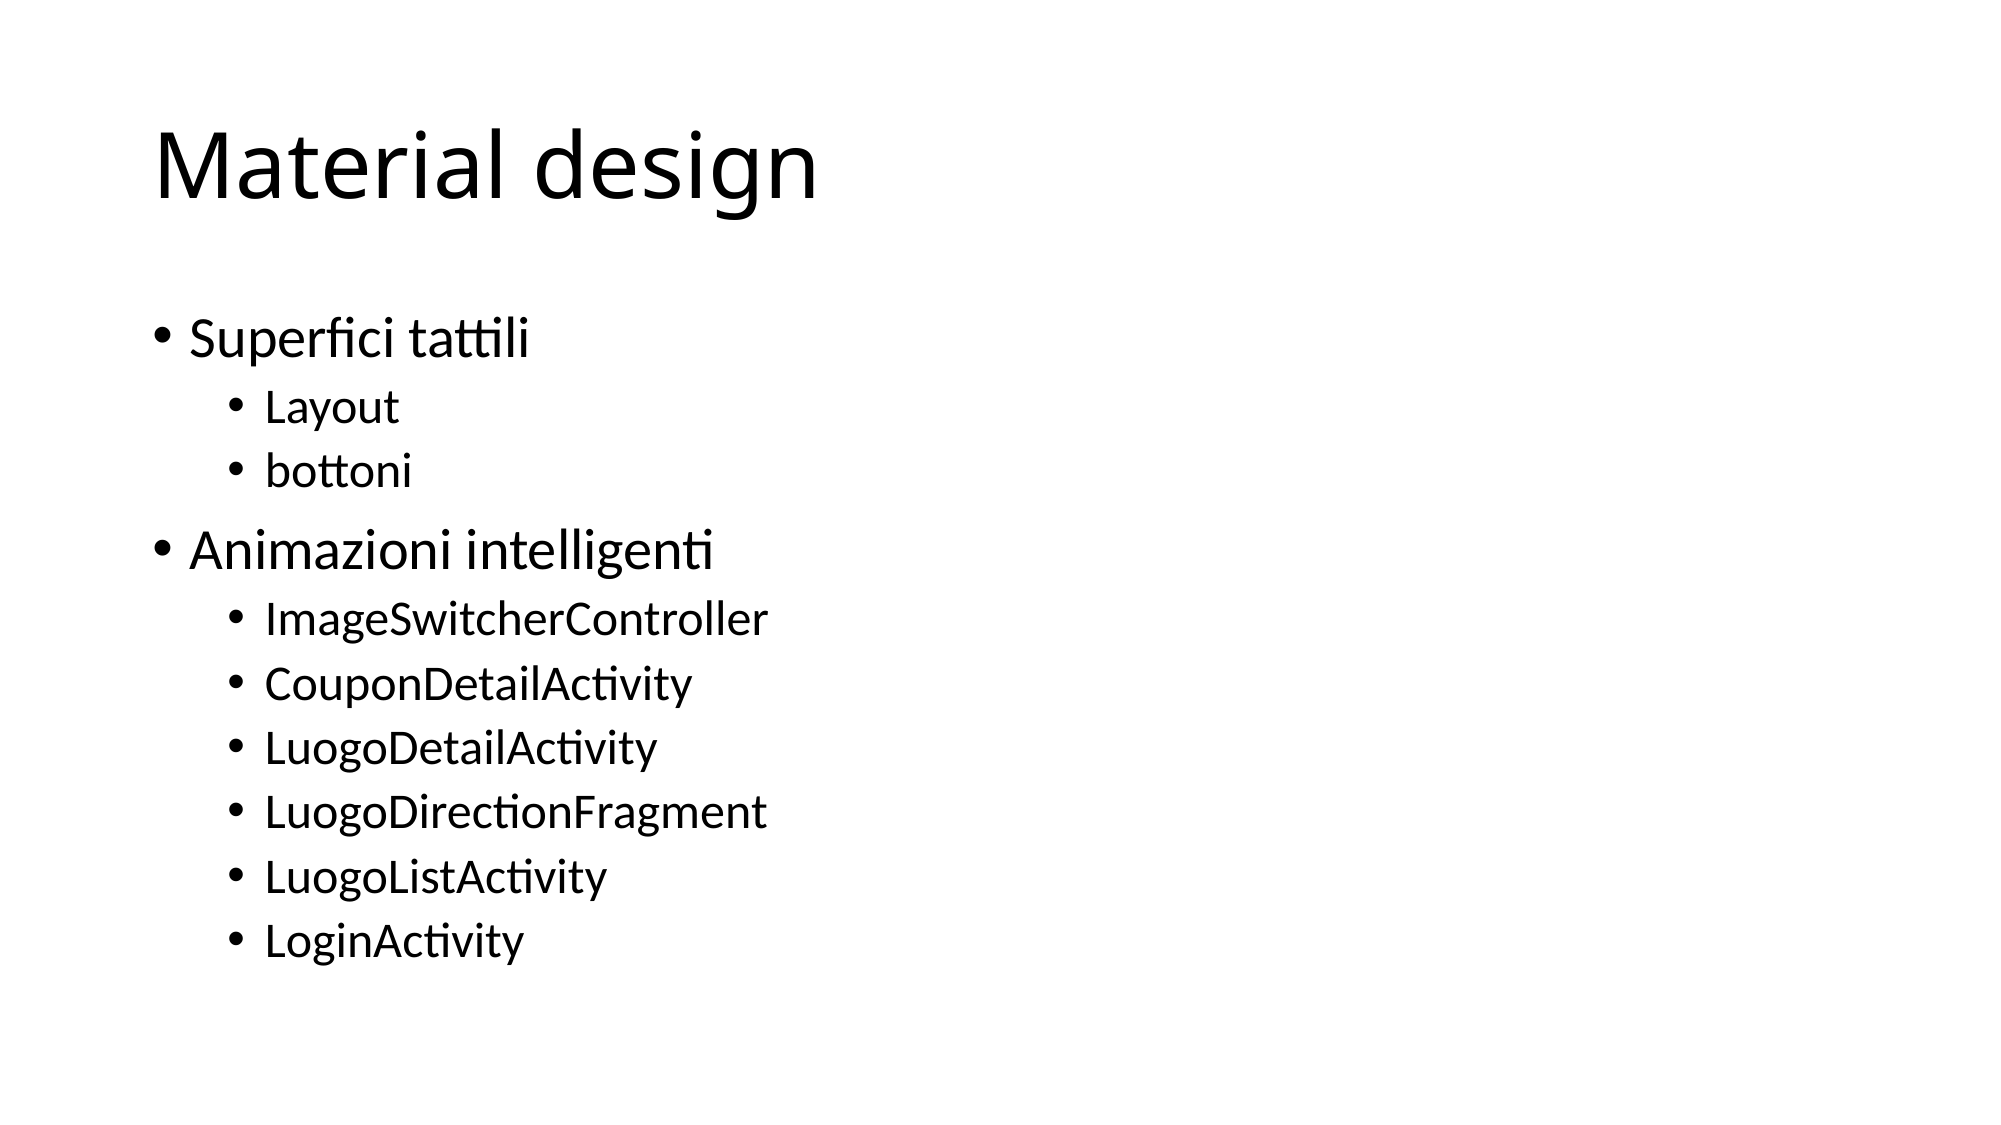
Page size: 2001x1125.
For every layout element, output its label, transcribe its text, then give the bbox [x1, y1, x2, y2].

list Superfici tattili Layout bottoni Animazioni intelligenti ImageSwitcherController CouponDetailActivity LuogoDetailActivity LuogoDirectionFragment LuogoListActivity LoginActivity [137, 299, 1863, 1014]
title Material design [137, 59, 1863, 278]
